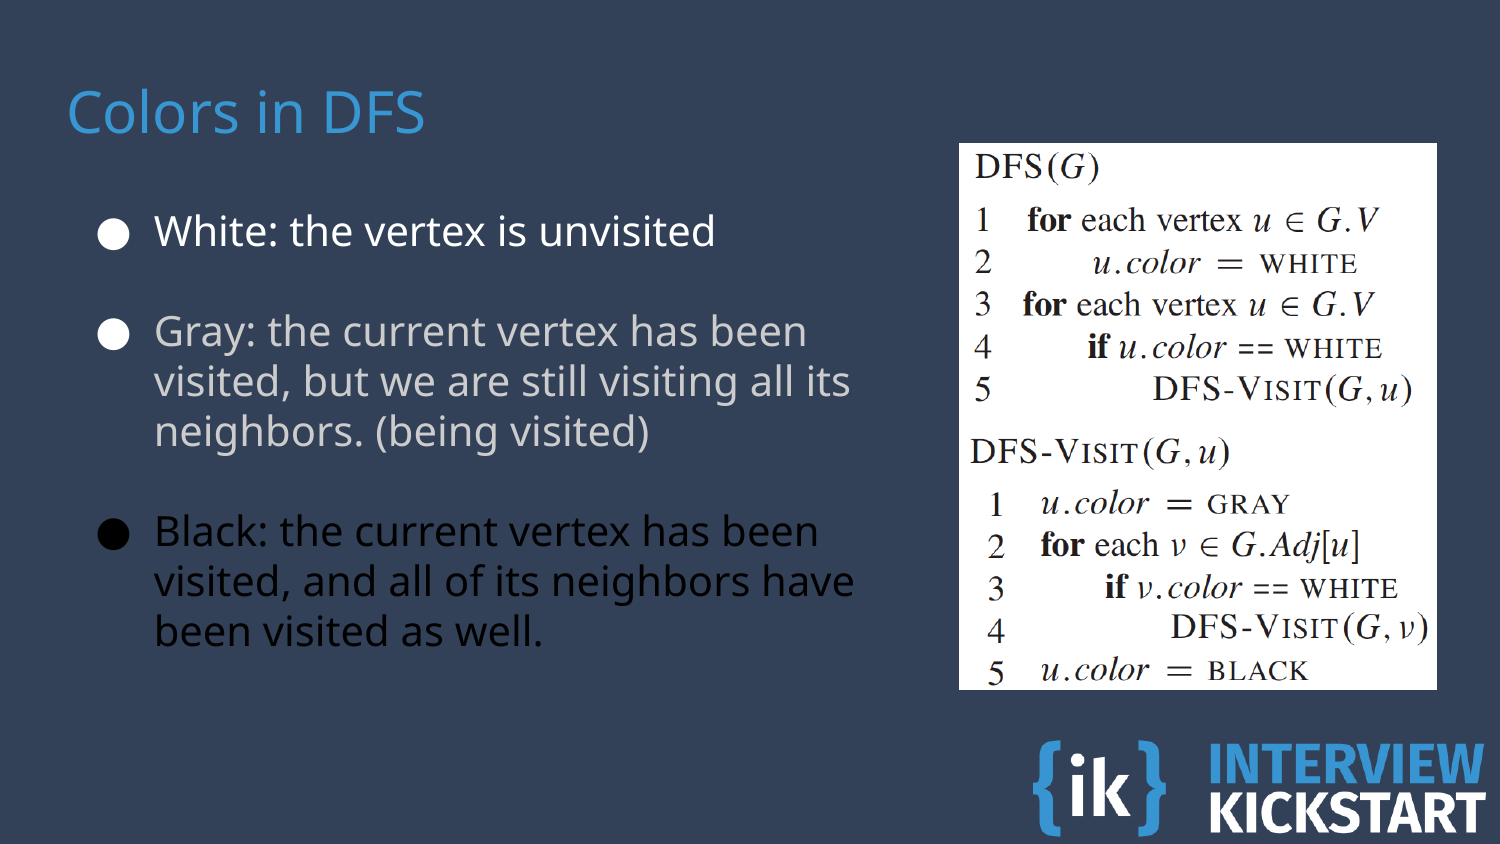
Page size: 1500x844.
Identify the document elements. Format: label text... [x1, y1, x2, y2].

list White: the vertex is unvisited Gray: the current vertex has been visited, but we are still visiting all its neighbors. (being visited) Black: the current vertex has been visited, and all of its neighbors have been visited as well. [63, 189, 940, 750]
picture [959, 143, 1437, 690]
title Colors in DFS [51, 60, 1449, 155]
picture [1029, 738, 1489, 839]
